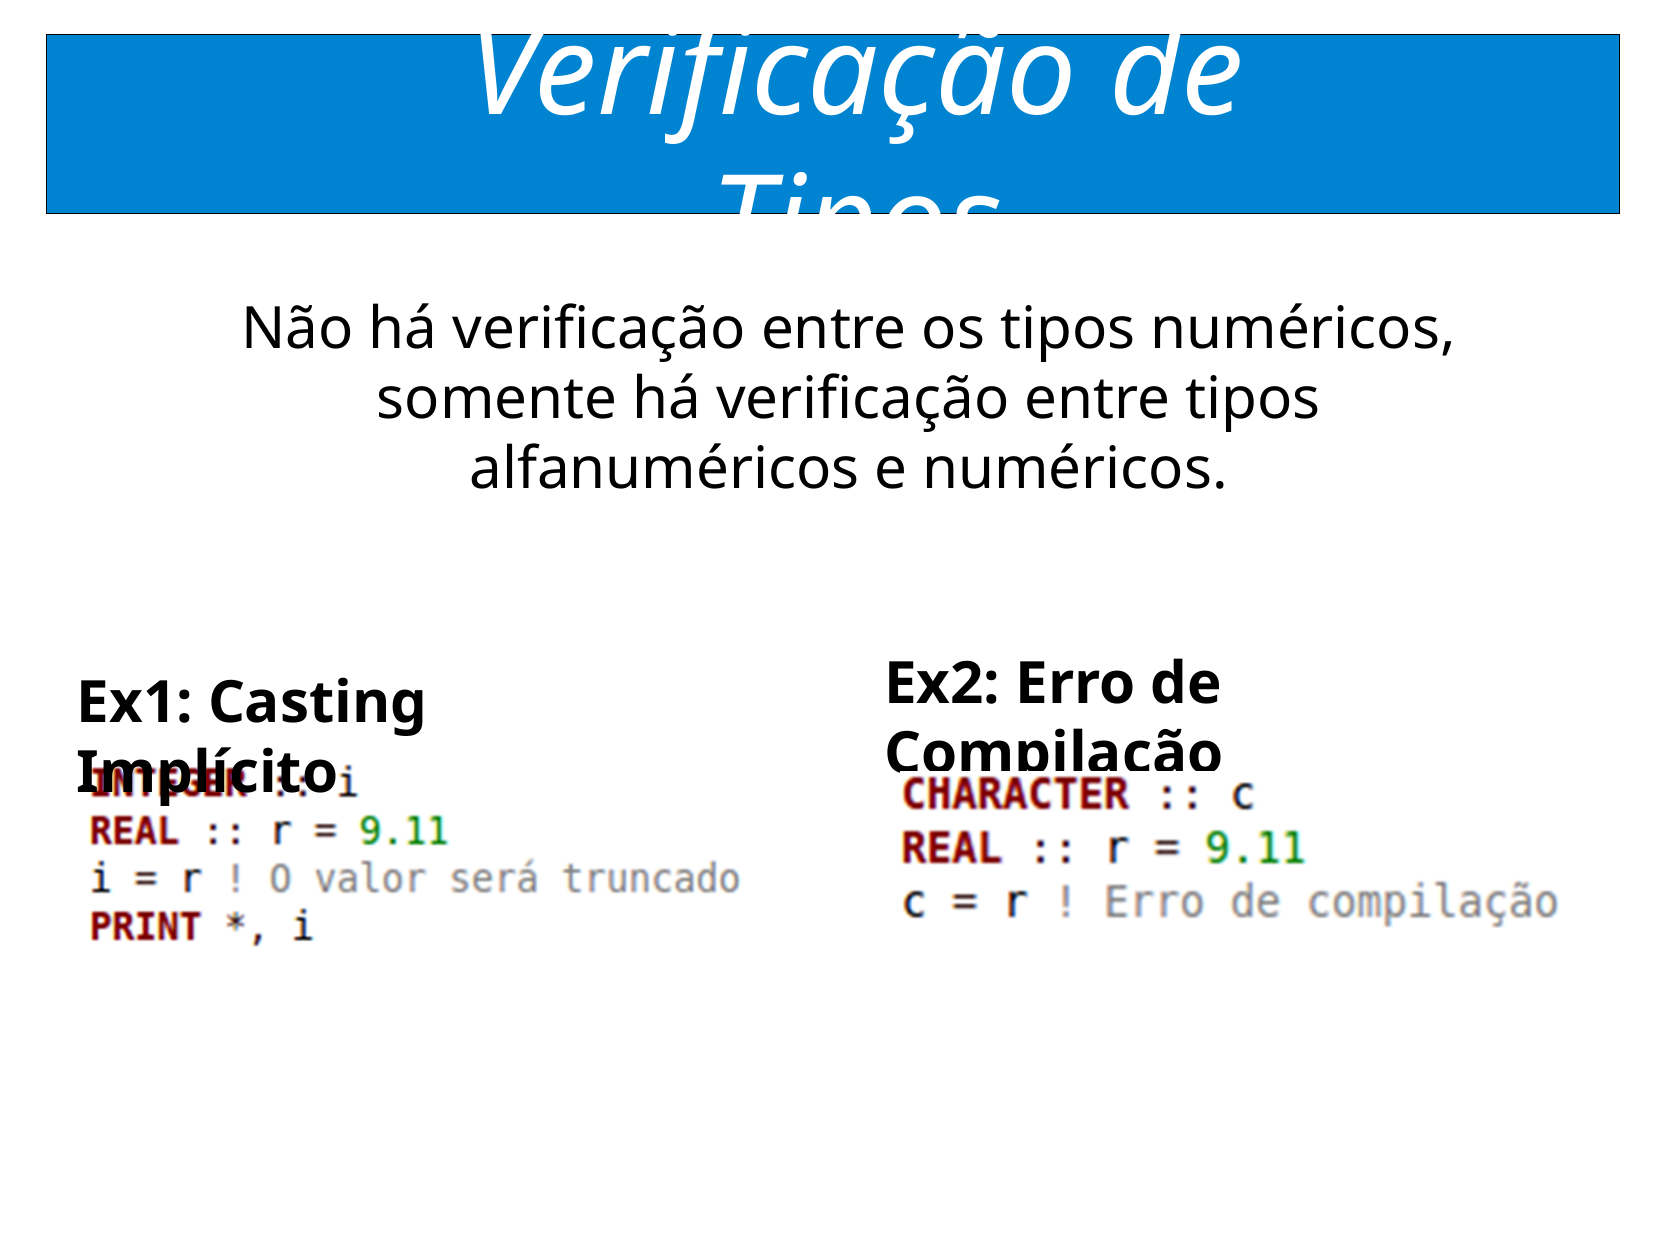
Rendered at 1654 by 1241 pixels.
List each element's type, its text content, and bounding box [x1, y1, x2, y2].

text_box Ex1: Casting Implícito [62, 657, 694, 812]
text_box Verificação de Tipos [369, 0, 1344, 180]
picture [87, 762, 754, 949]
text_box Não há verificação entre os tipos numéricos, somente há verificação entre tipos alfanuméricos e numéricos. [166, 282, 1531, 553]
picture [900, 770, 1559, 940]
text_box Ex2: Erro de Compilação [869, 637, 1434, 793]
text_box [46, 34, 1620, 214]
